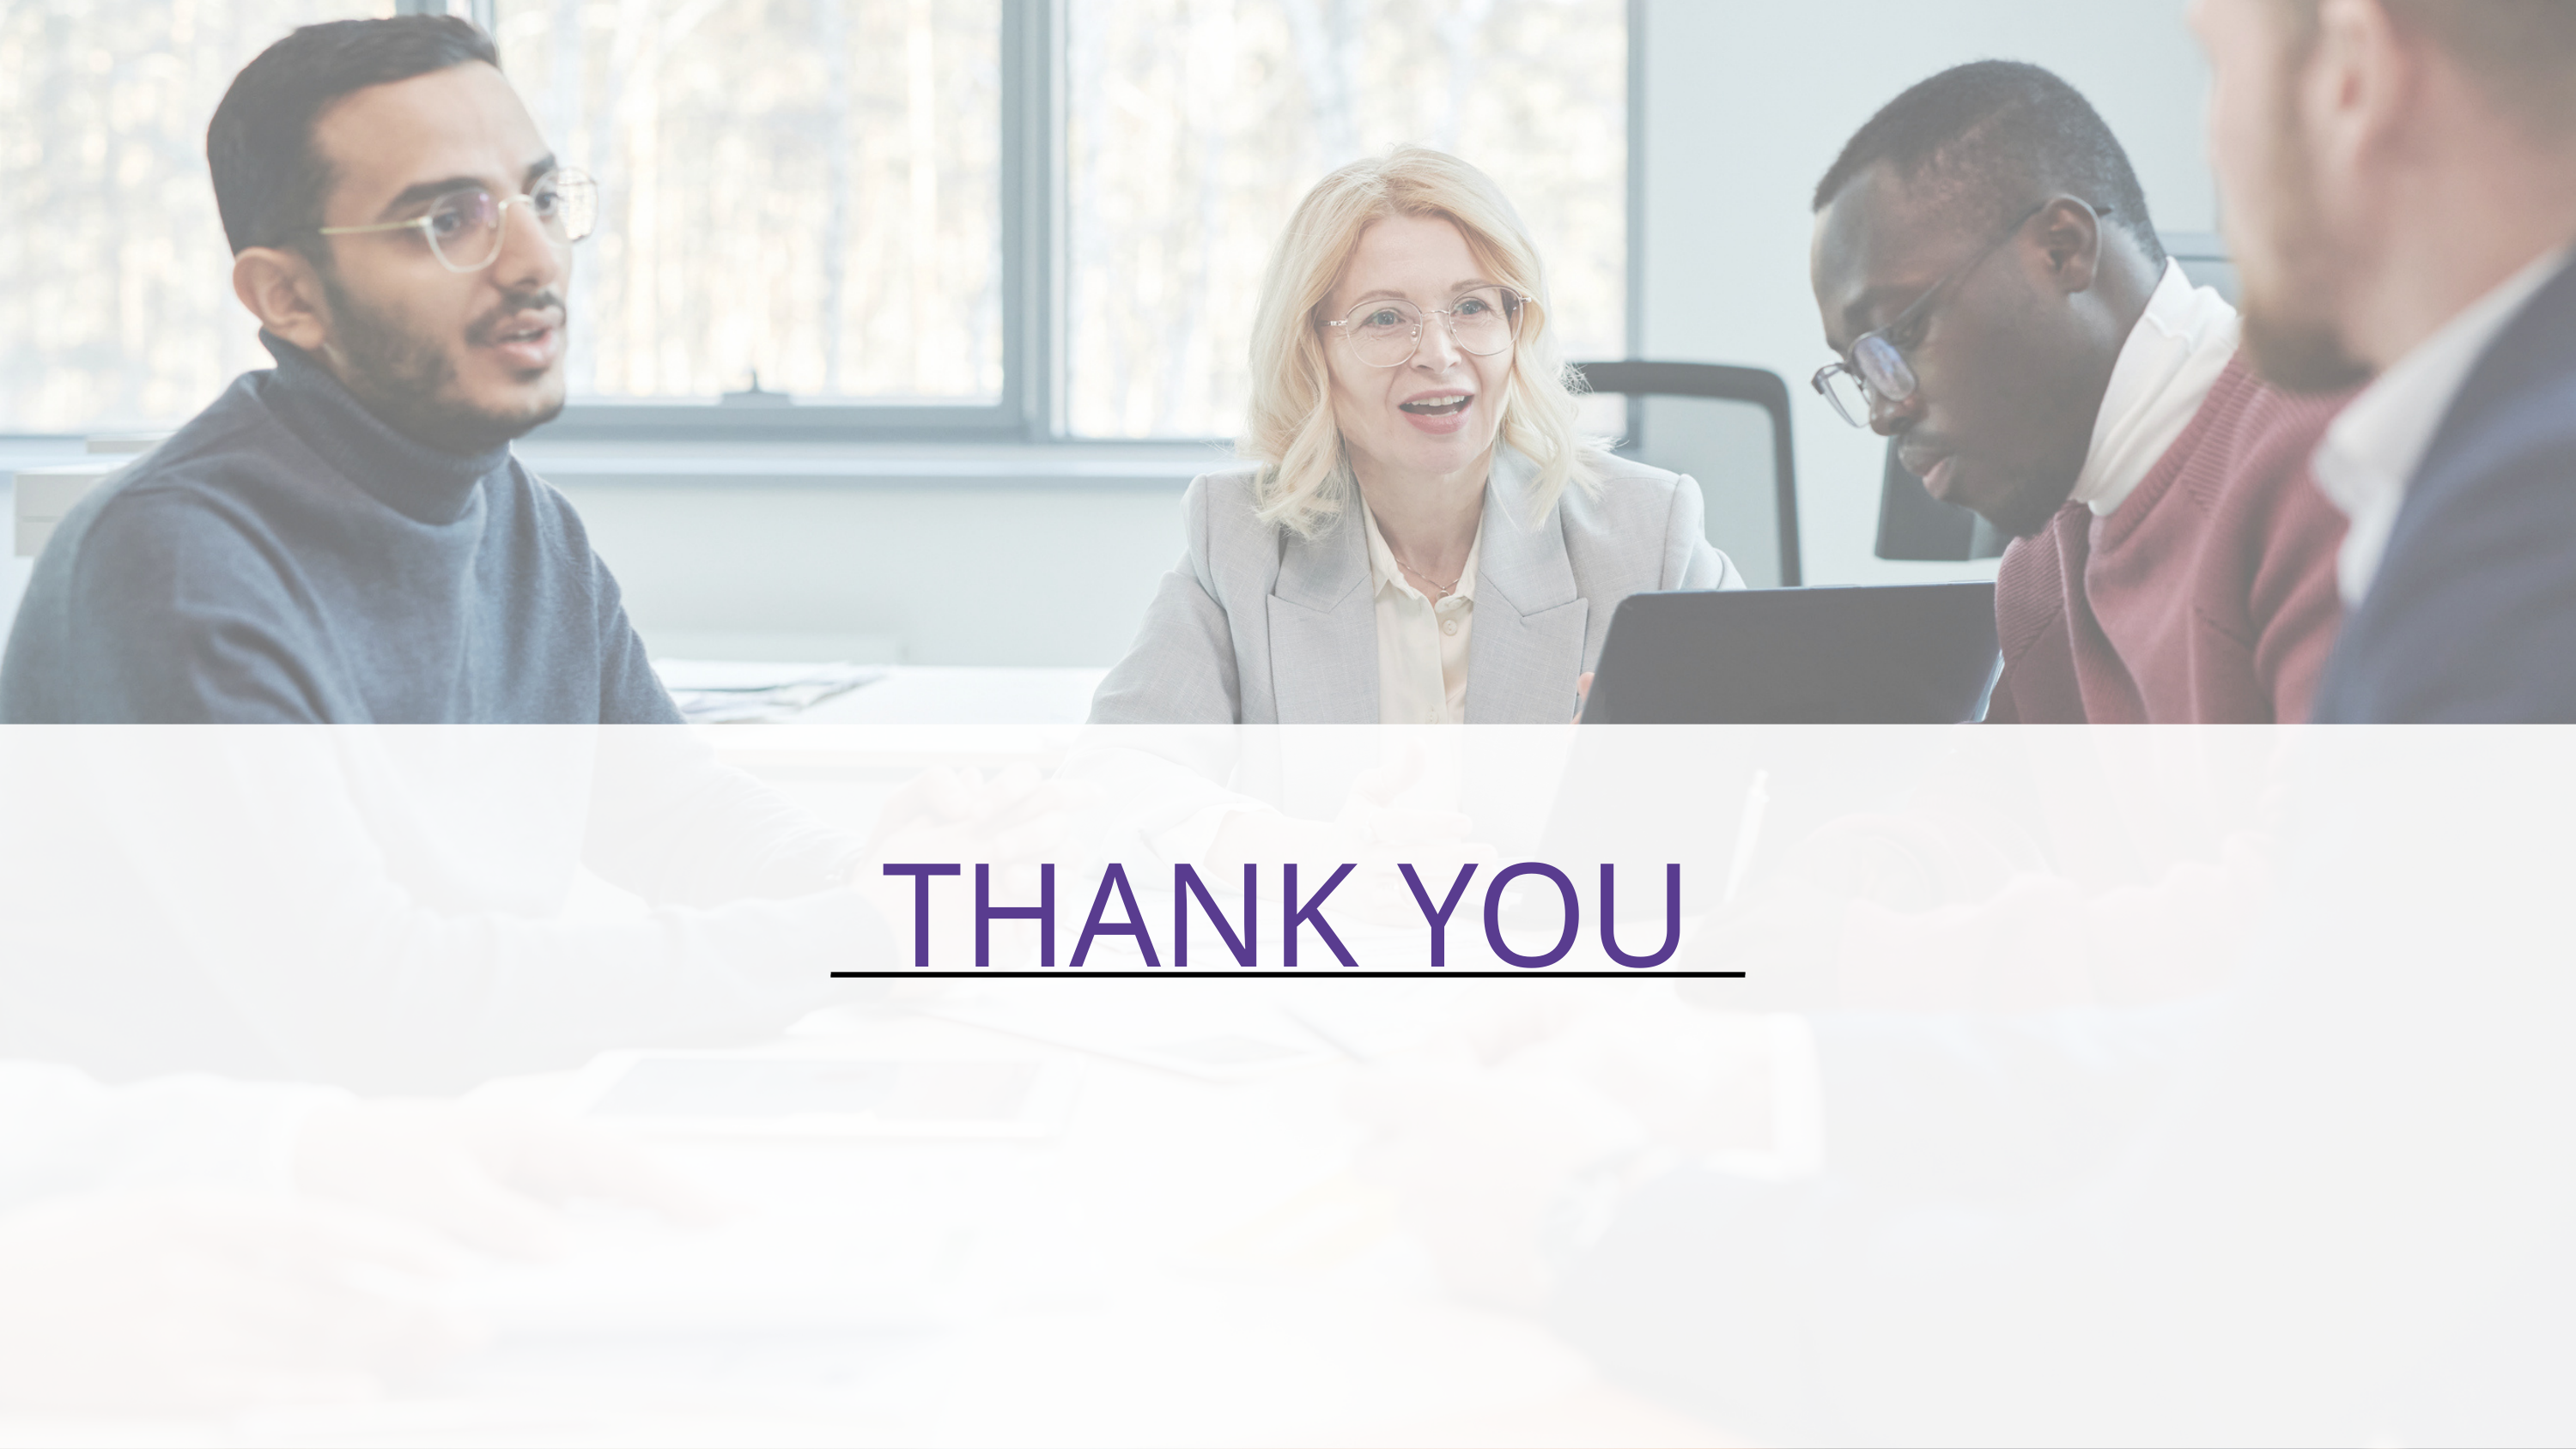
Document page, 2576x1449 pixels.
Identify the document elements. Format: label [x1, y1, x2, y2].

text_box [0, 724, 2576, 1449]
text_box [0, 0, 2576, 722]
